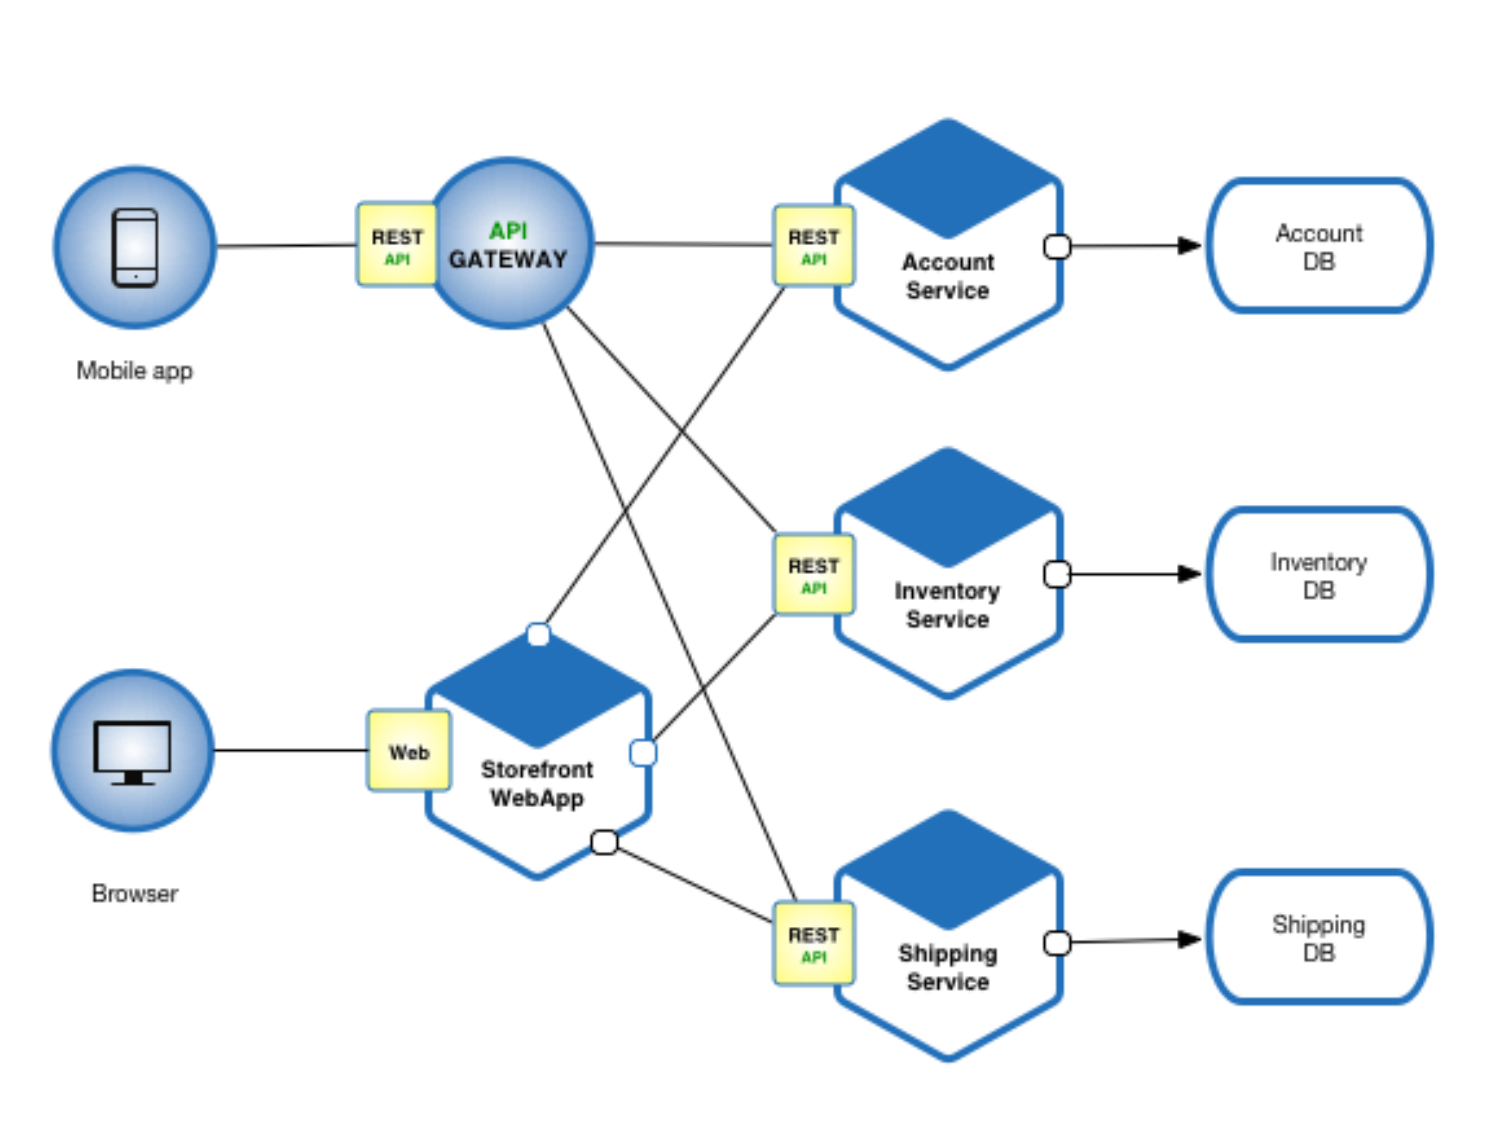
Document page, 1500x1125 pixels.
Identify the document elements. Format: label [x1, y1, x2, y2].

picture [45, 113, 1440, 1071]
